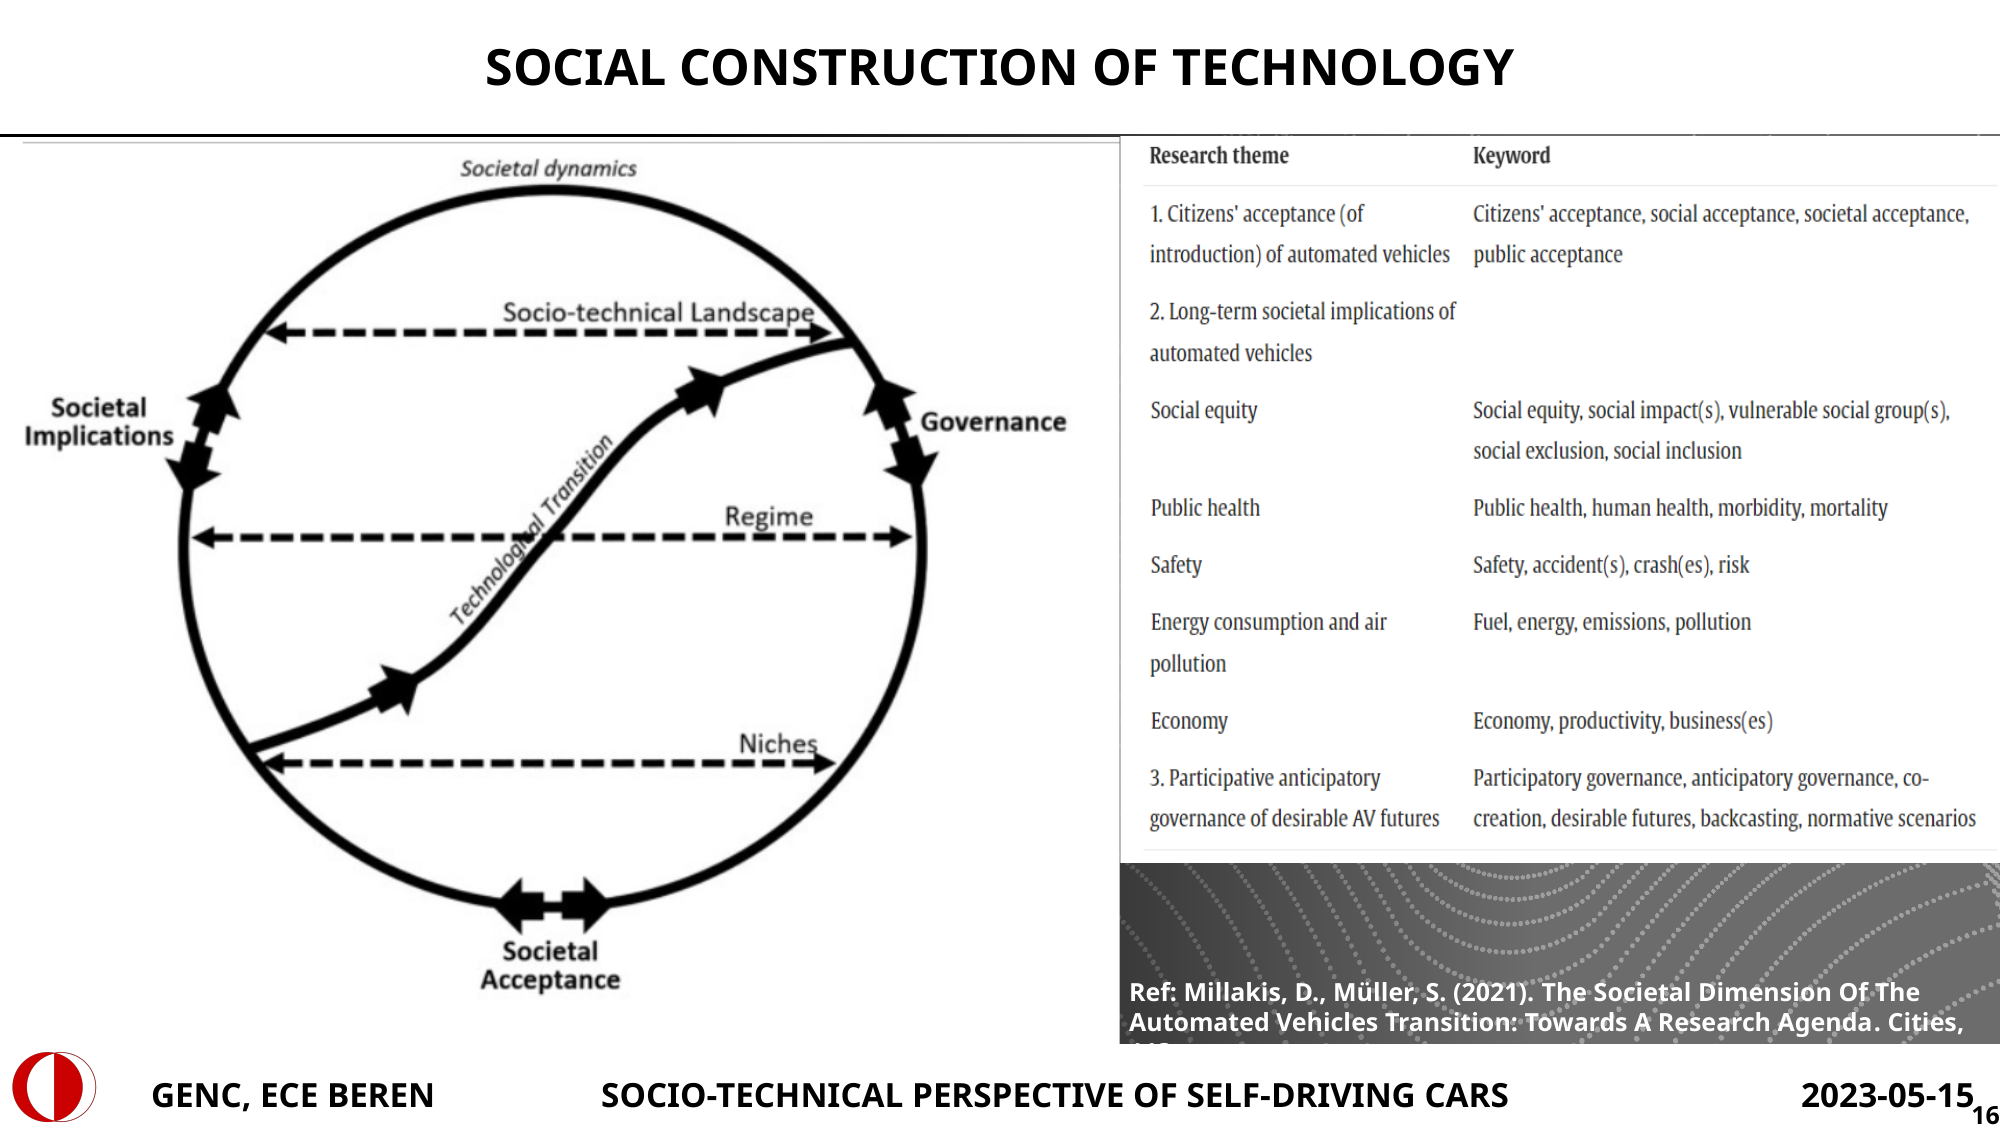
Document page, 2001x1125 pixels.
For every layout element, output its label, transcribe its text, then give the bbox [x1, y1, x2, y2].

text_box GENC, ECE BEREN SOCIO-TECHNICAL PERSPECTIVE OF SELF-DRIVING CARS 2023-05-15 [136, 1066, 577, 1122]
text_box [0, 1045, 577, 1125]
text_box SOCIAL CONSTRUCTION OF TECHNOLOGY [0, 0, 577, 134]
picture [10, 1051, 98, 1125]
picture [0, 0, 2001, 1125]
